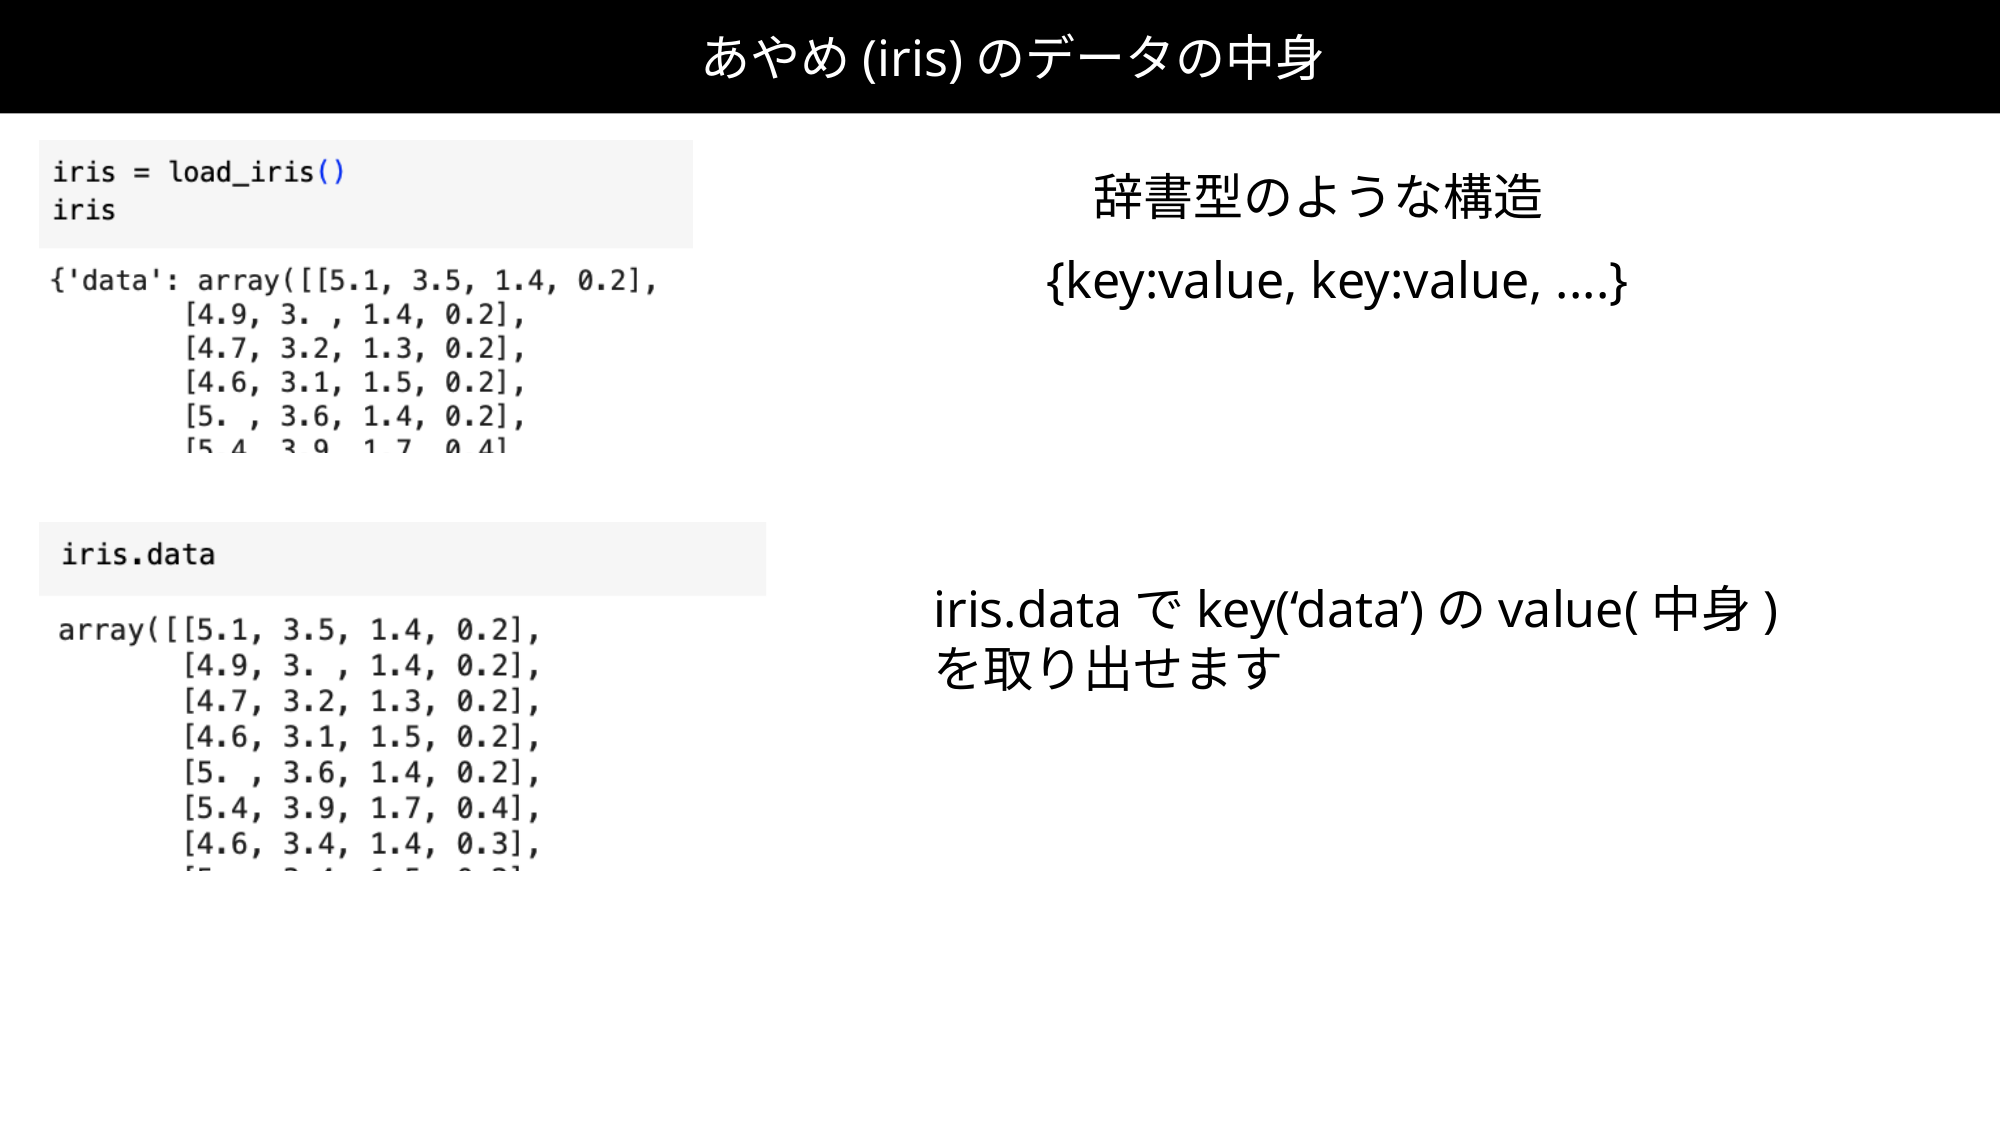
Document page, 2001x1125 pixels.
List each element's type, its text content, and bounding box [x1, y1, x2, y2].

text_box [0, 0, 2000, 114]
text_box 辞書型のような構造 [1078, 158, 1559, 234]
text_box iris.dataでkey(‘data’)のvalue(中身) を取り出せます [918, 570, 1793, 706]
picture [39, 522, 767, 871]
picture [39, 140, 693, 453]
text_box {key:value, key:value, ....} [1031, 241, 1645, 317]
text_box あやめ(iris)のデータの中身 [696, 22, 1330, 91]
